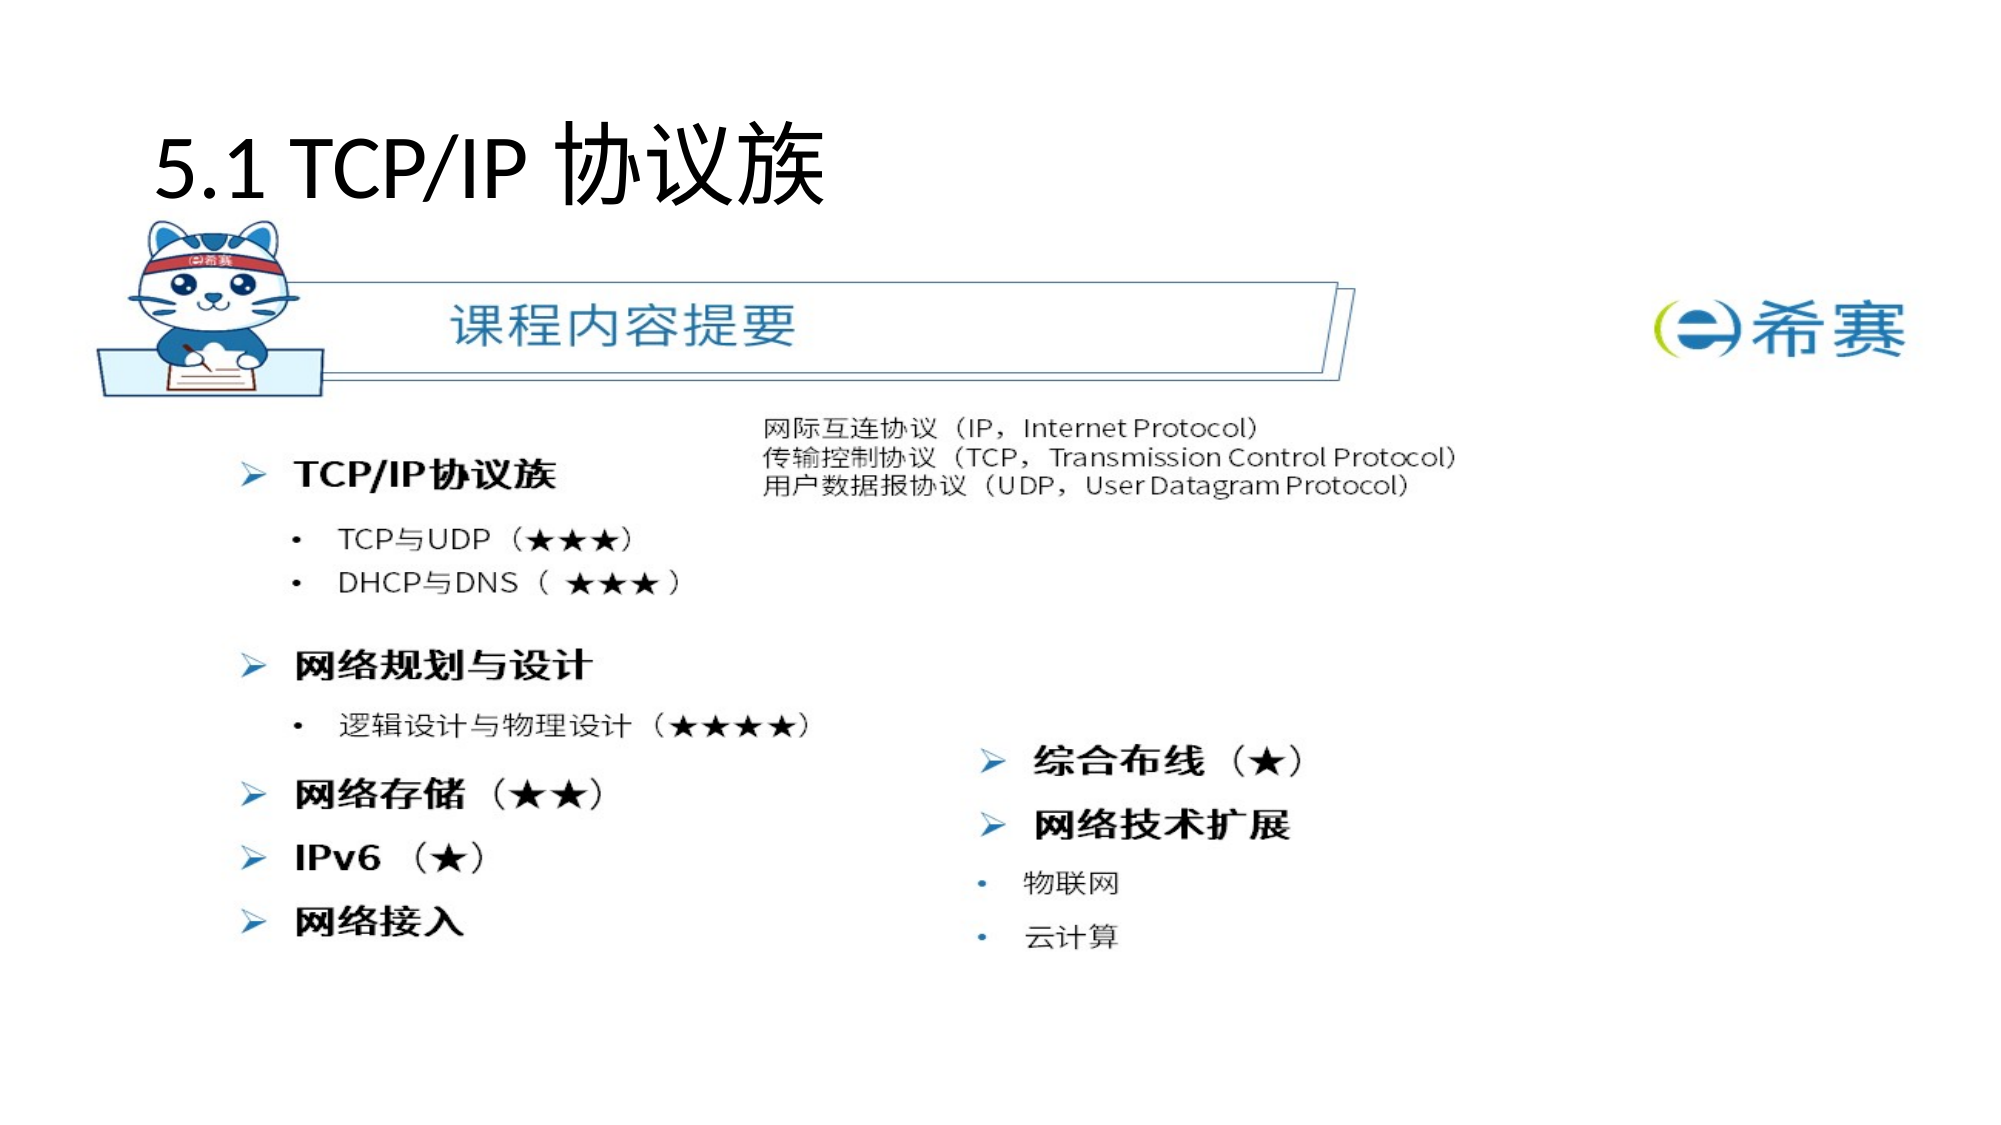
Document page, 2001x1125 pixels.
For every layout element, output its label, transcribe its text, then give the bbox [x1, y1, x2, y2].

title 5.1 TCP/IP协议族 [137, 59, 1863, 208]
picture [0, 208, 1972, 1125]
